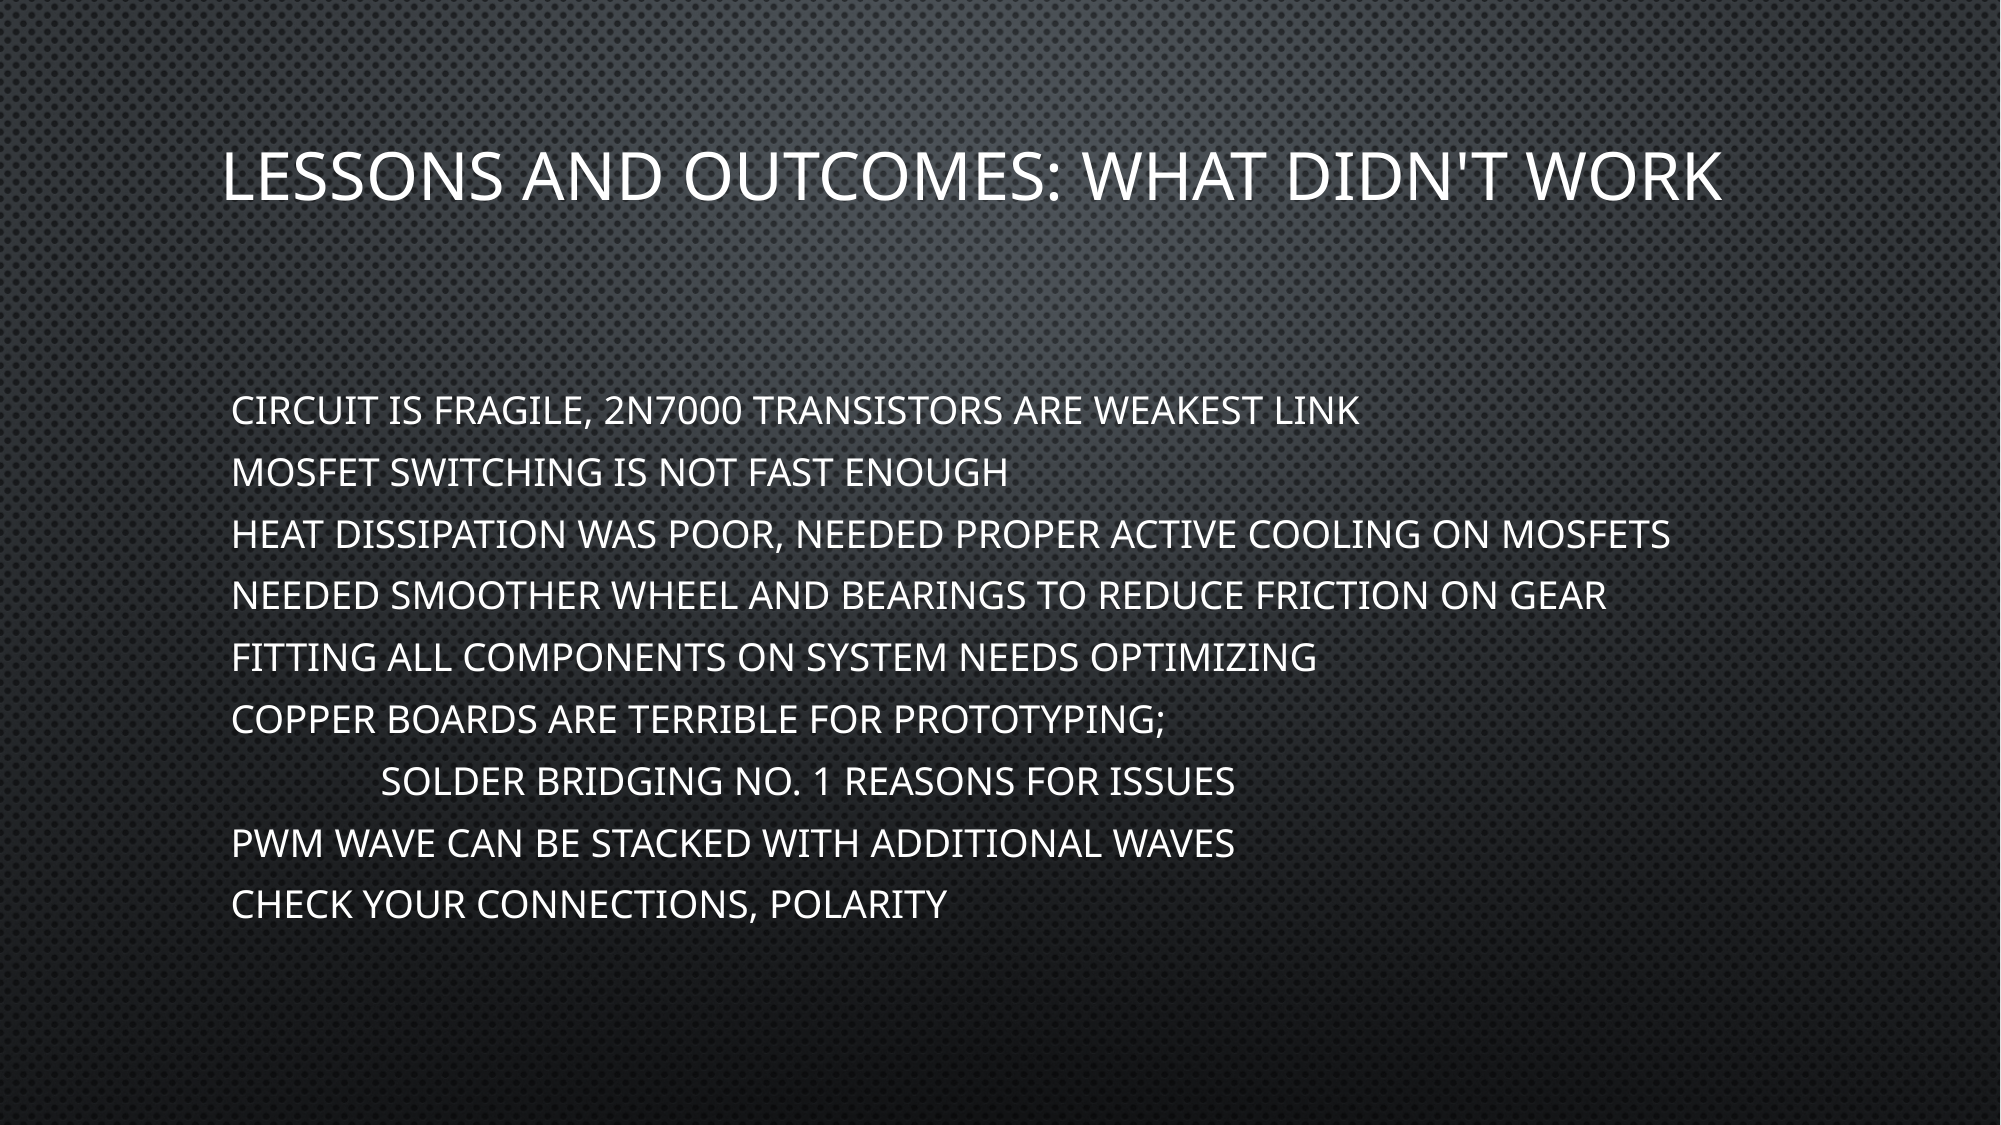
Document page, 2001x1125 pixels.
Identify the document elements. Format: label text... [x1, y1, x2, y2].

list Circuit is fragile, 2N7000 transistors are weakest link MOSFET switching is not fast enough Heat dissipation was poor, needed proper active cooling on MOSFETS Needed smoother wheel and bearings to reduce friction on gear Fitting all components on system needs optimizing Copper boards are terrible for prototyping; Solder bridging No. 1 reasons for issues PWM wave can be stacked with additional waves CHECK YOUR CONNECTIONS, polarity [215, 360, 1841, 959]
title LESSONS AND OUTCOMES: WHAT DIDN'T WORK [205, 47, 1831, 300]
picture [0, 0, 2001, 1125]
